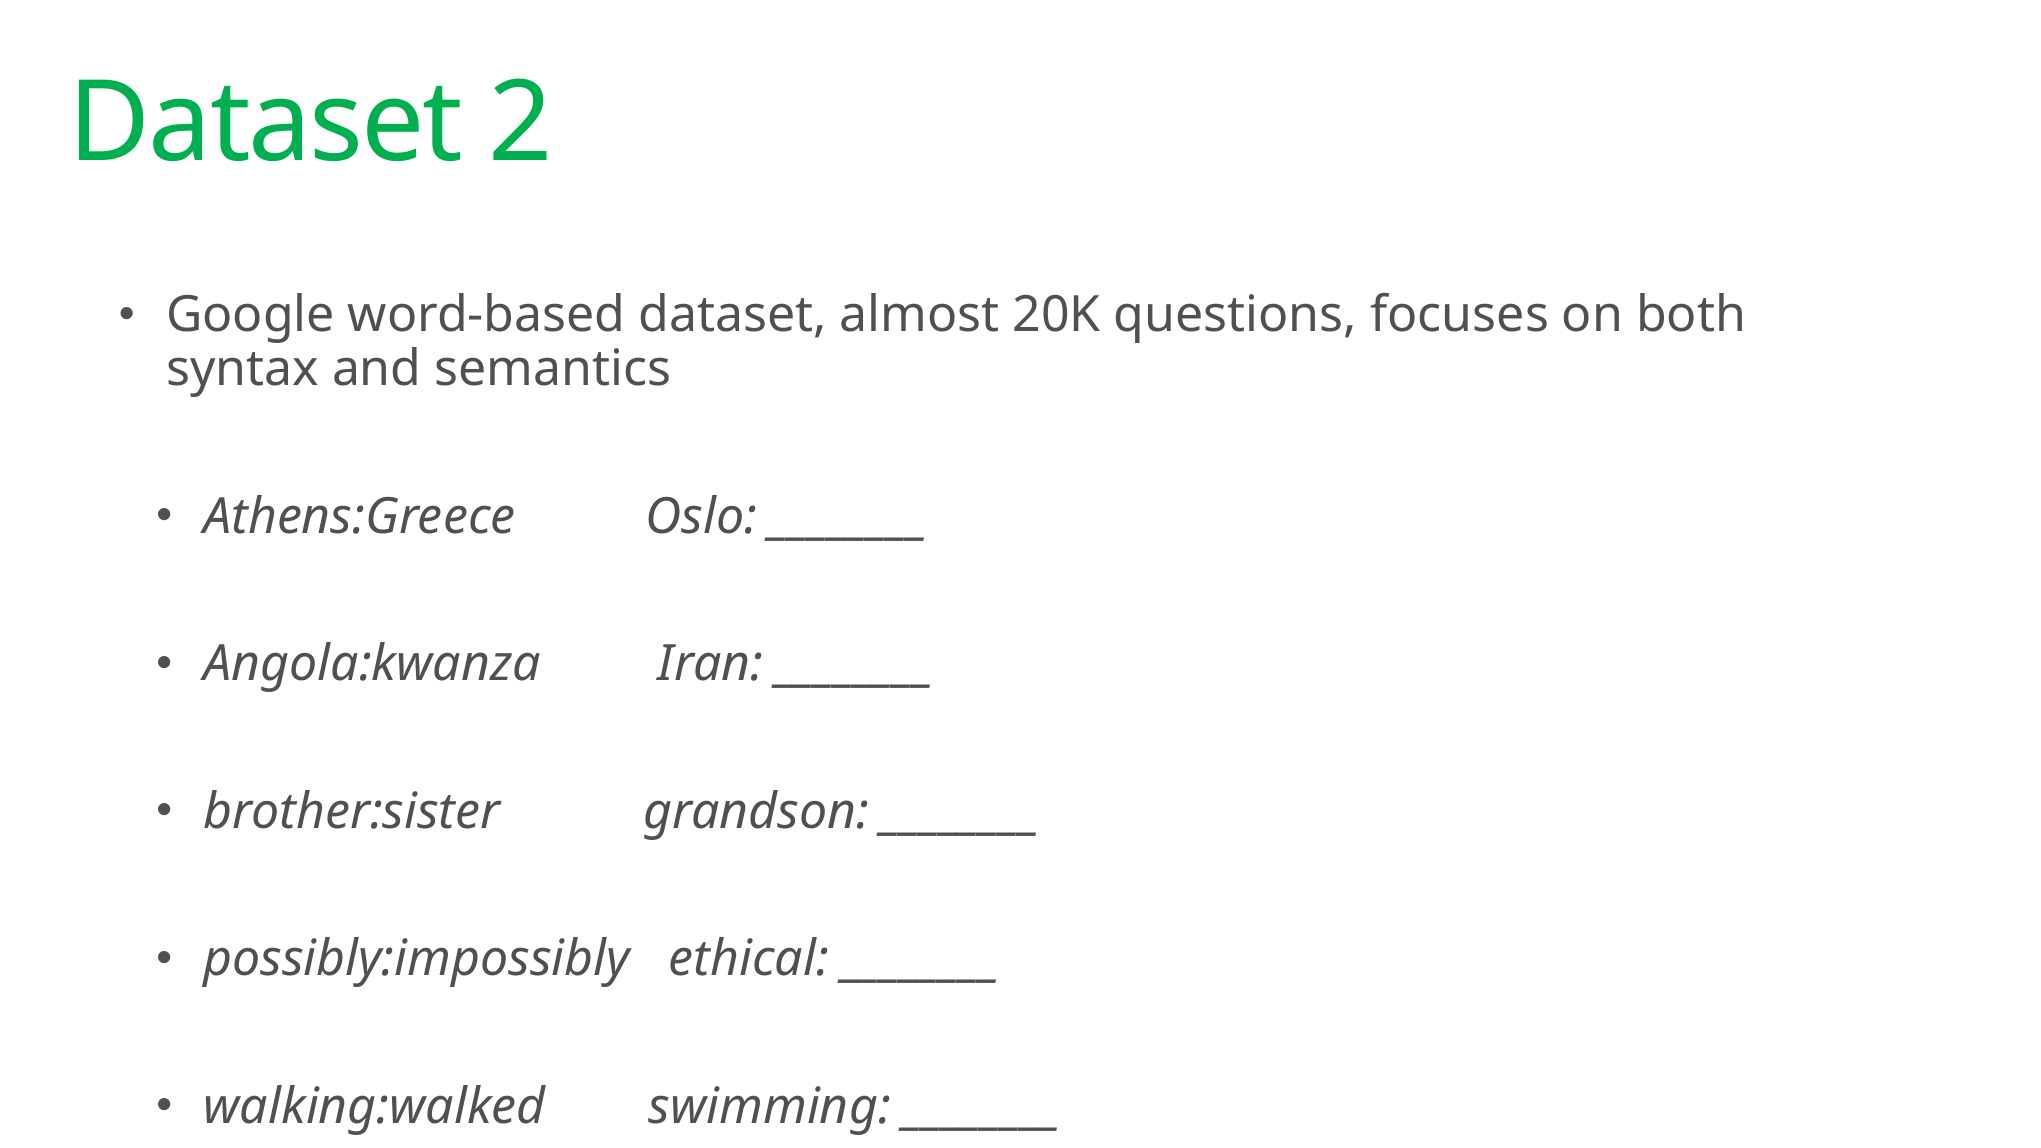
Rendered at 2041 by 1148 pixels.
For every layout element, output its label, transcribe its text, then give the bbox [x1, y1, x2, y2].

title Dataset 2 [45, 48, 1996, 199]
list Google word-based dataset, almost 20K questions, focuses on both syntax and semantics Athens:Greece Oslo: ________ Angola:kwanza Iran: ________ brother:sister grandson: ________ possibly:impossibly ethical: ________ walking:walked swimming: ________ [95, 273, 1908, 1147]
